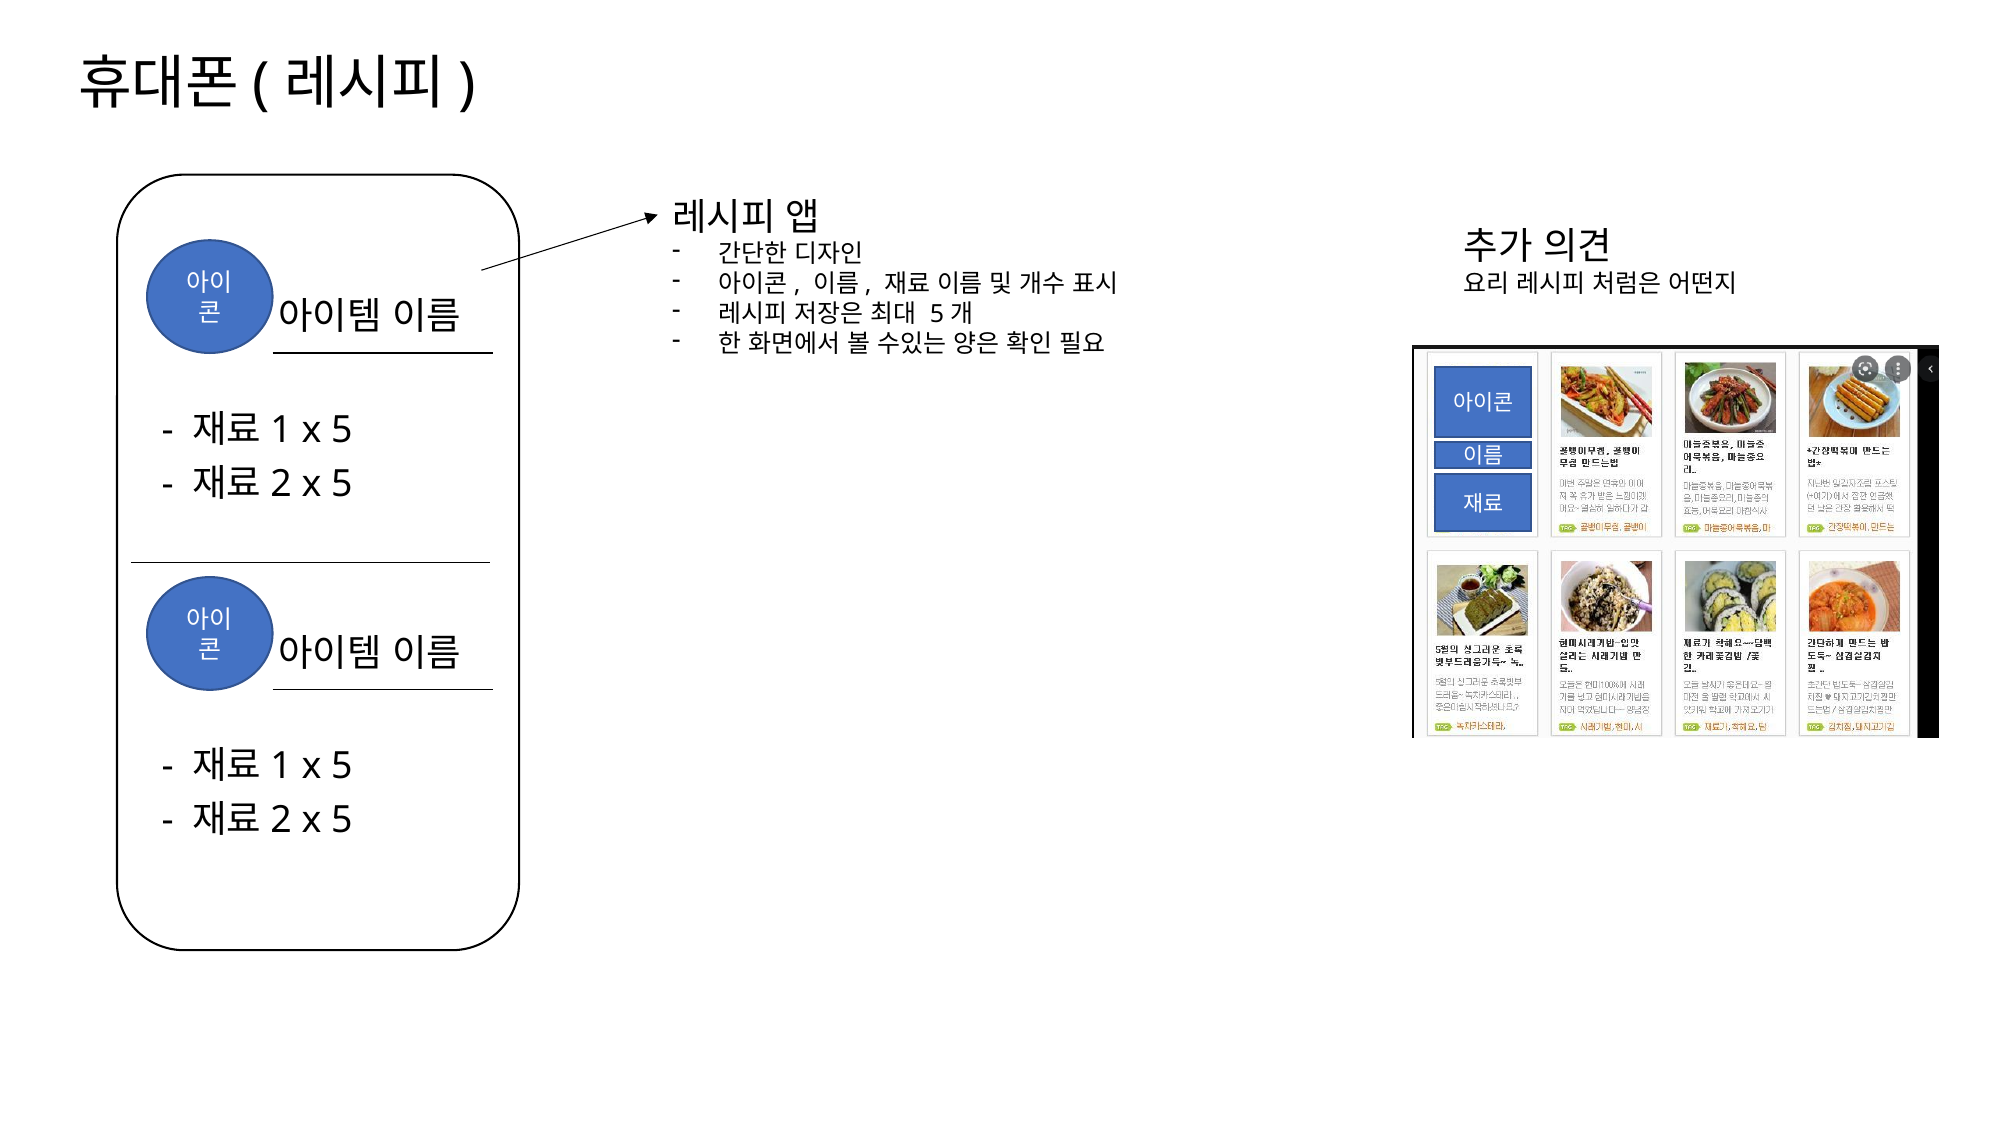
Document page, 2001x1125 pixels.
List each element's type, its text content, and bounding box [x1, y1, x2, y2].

text_box [115, 173, 521, 952]
text_box 아이콘 [146, 576, 273, 691]
text_box - 재료2 x 5 [146, 787, 386, 848]
picture [1411, 345, 1939, 738]
text_box - 재료1 x 5 [146, 734, 386, 787]
text_box - 재료1 x 5 [146, 397, 386, 451]
text_box 아이콘 [146, 239, 272, 355]
text_box 아이템 이름 [263, 284, 503, 345]
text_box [481, 214, 658, 271]
text_box 추가 의견 요리 레시피 처럼은 어떤지 [1448, 214, 2000, 305]
text_box 휴대폰(레시피) [63, 38, 573, 123]
text_box - 재료2 x 5 [146, 451, 386, 511]
text_box 레시피 앱 간단한 디자인 아이콘, 이름, 재료 이름 및 개수 표시 레시피 저장은 최대 5개 한 화면에서 볼 수있는 양은 확인 필요 [657, 185, 1233, 365]
text_box 아이템 이름 [263, 621, 503, 682]
